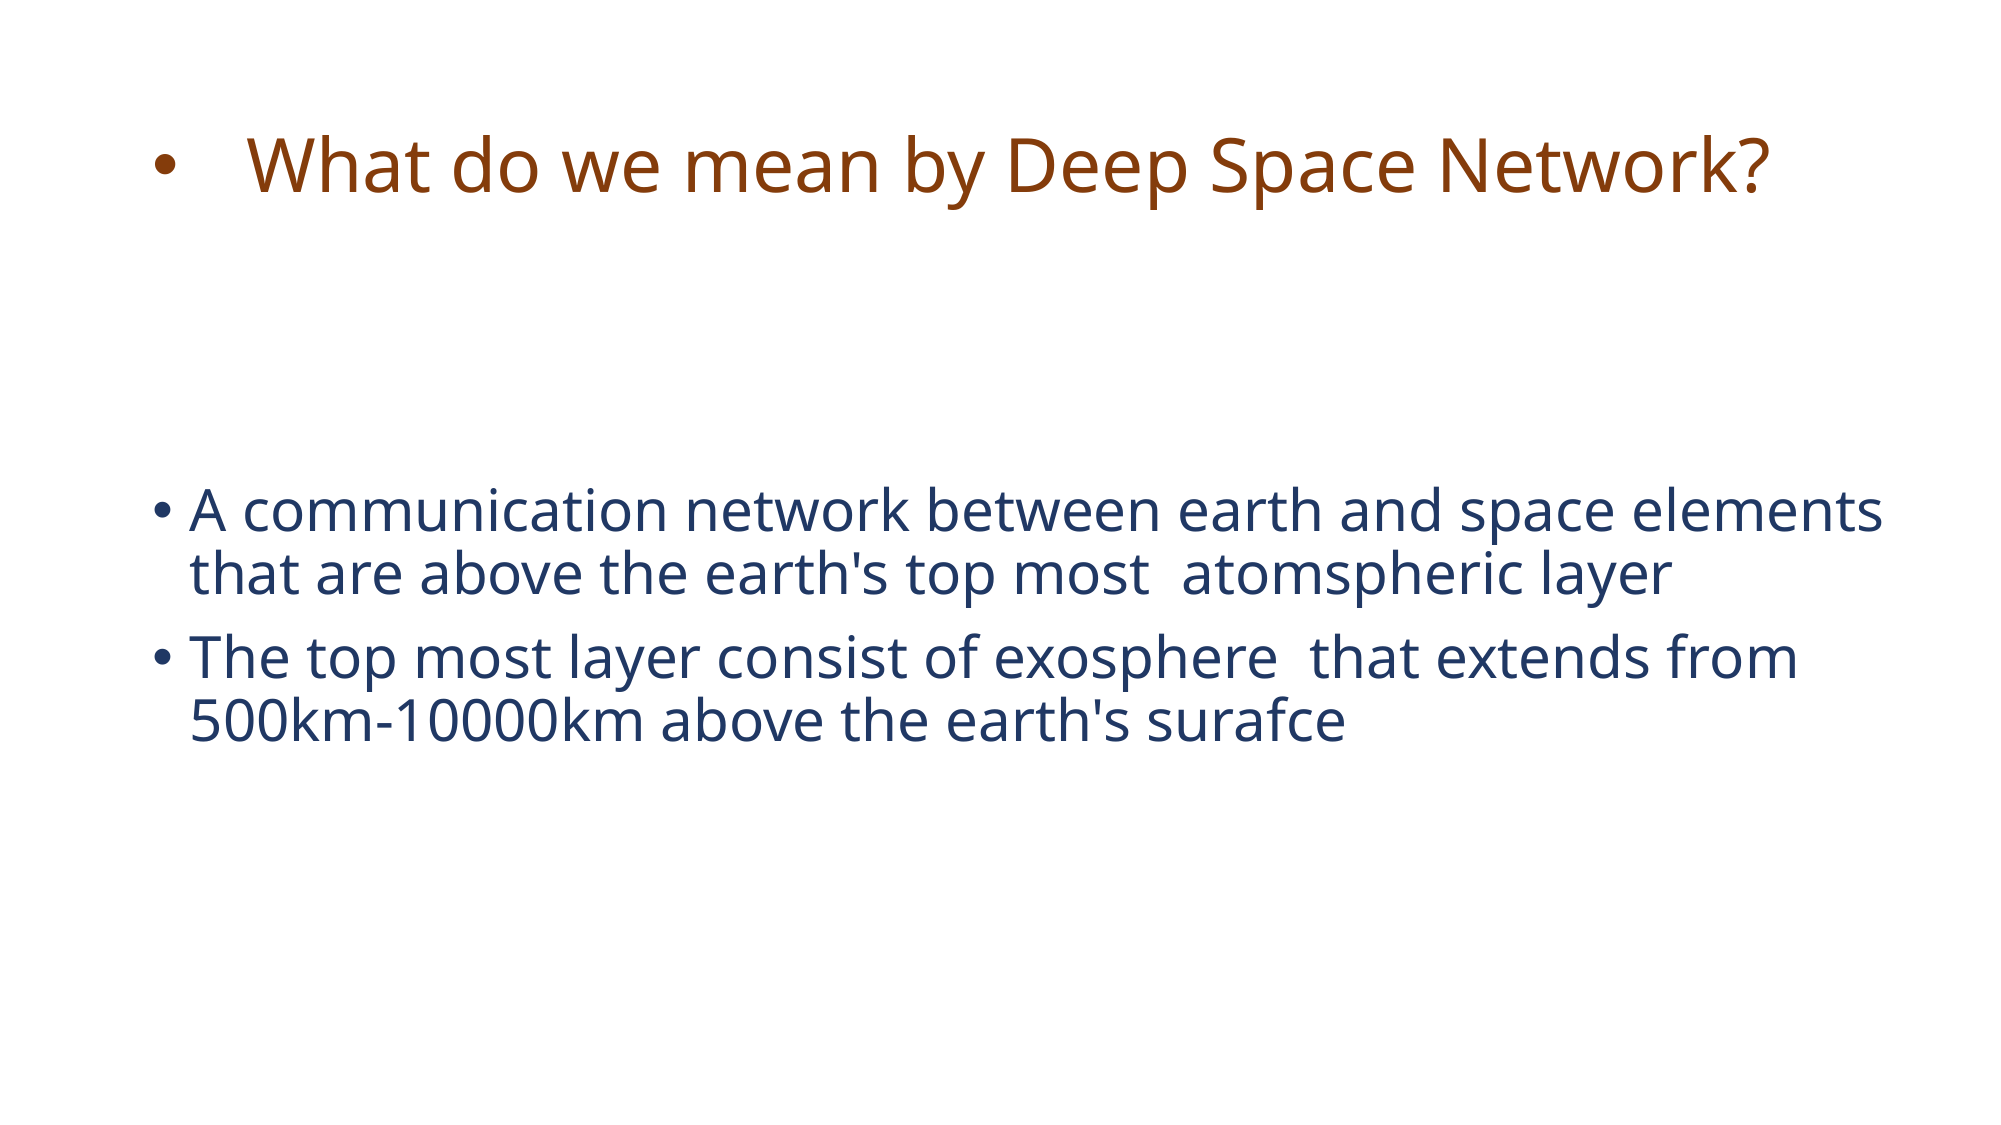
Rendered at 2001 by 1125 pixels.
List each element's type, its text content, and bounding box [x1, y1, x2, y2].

list A communication network between earth and space elements that are above the earth's top most atomspheric layer The top most layer consist of exosphere that extends from 500km-10000km above the earth's surafce [137, 299, 1953, 1014]
title What do we mean by Deep Space Network? [137, 59, 1863, 278]
